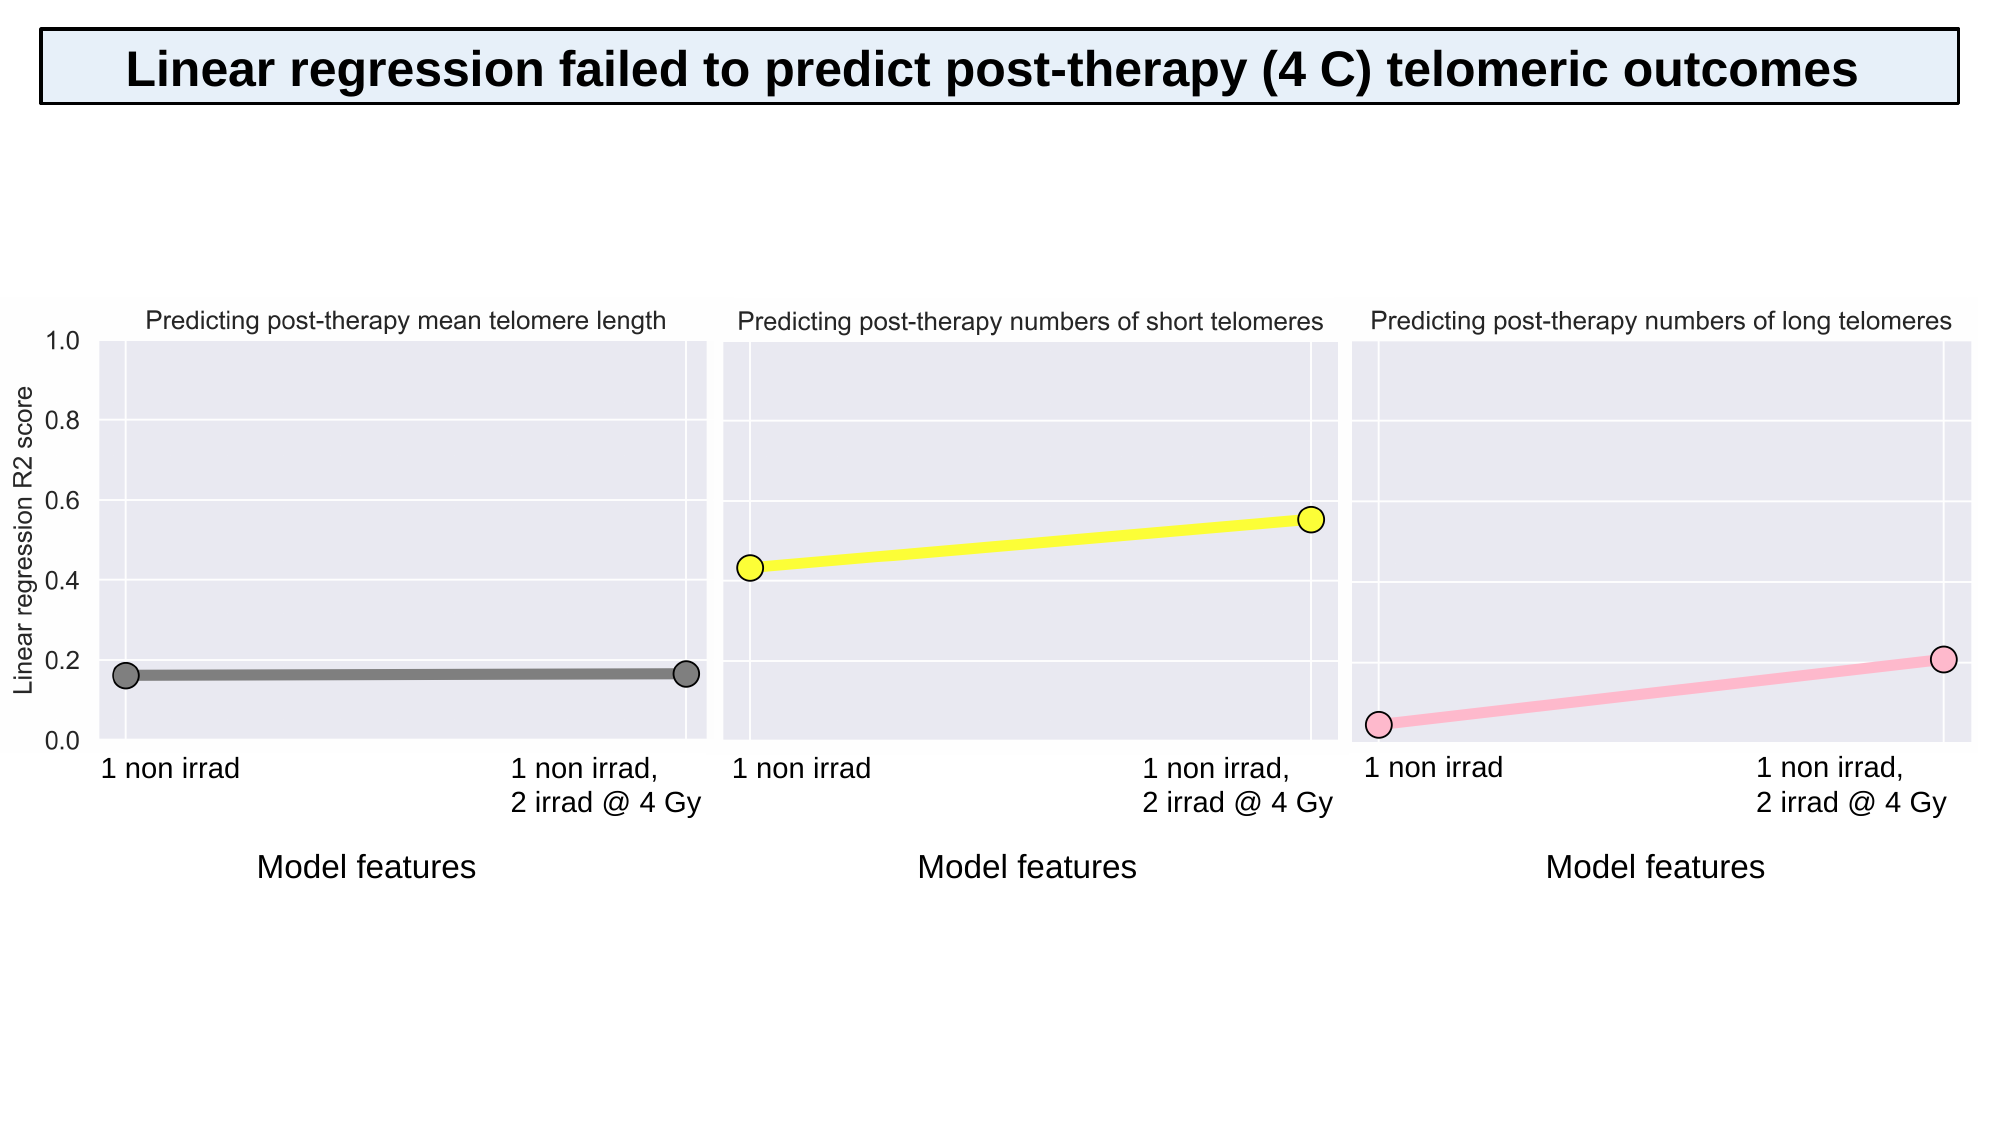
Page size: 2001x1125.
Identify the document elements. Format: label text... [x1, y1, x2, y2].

text_box Model features [241, 837, 492, 893]
text_box Model features [902, 837, 1153, 893]
text_box 1 non irrad, 2 irrad @ 4 Gy [1741, 753, 1963, 827]
text_box Linear regression failed to predict post-therapy (4 C) telomeric outcomes [40, 28, 1959, 104]
text_box Model features [1530, 837, 1781, 893]
text_box 1 non irrad [85, 753, 256, 792]
text_box 1 non irrad, 2 irrad @ 4 Gy [495, 753, 717, 827]
text_box 1 non irrad [1349, 753, 1519, 792]
text_box 1 non irrad [717, 755, 887, 792]
picture [0, 297, 1978, 755]
text_box 1 non irrad, 2 irrad @ 4 Gy [1127, 755, 1349, 827]
